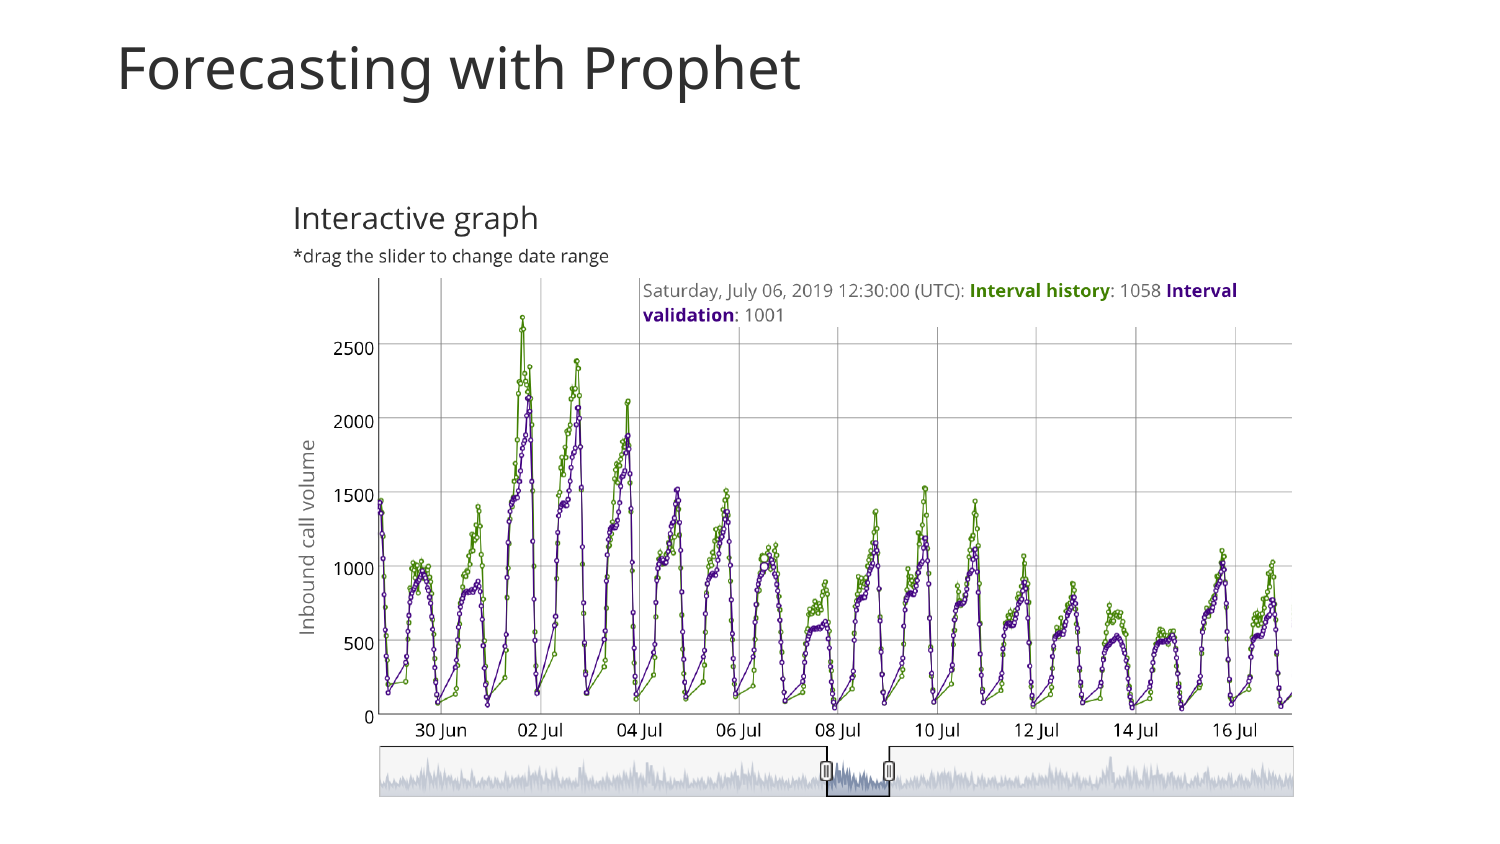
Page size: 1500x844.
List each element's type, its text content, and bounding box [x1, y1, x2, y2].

title Forecasting with Prophet [101, 15, 1383, 110]
picture [275, 154, 1302, 814]
